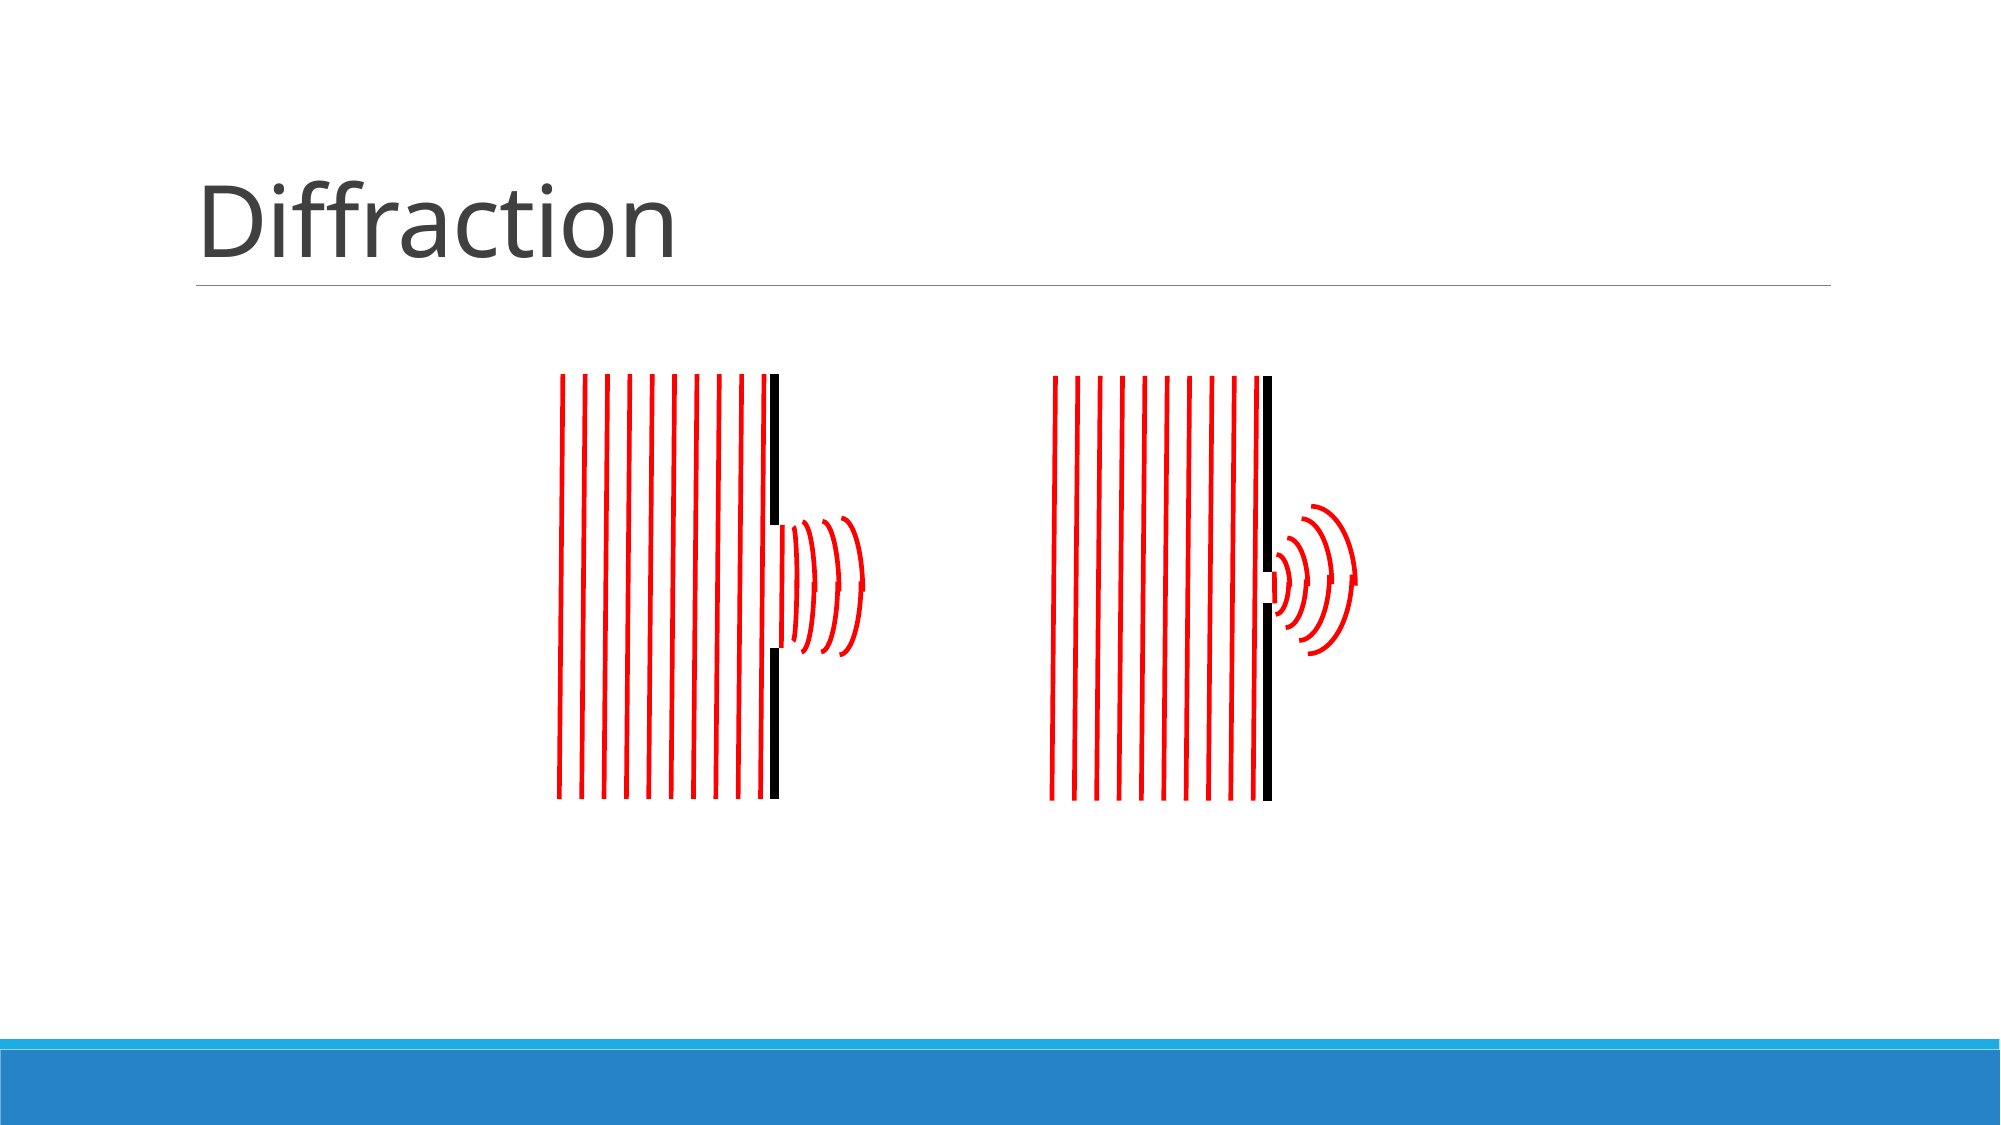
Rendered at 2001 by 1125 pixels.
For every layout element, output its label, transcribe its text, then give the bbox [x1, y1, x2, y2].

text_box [670, 373, 676, 800]
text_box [1073, 375, 1079, 802]
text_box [1230, 375, 1235, 802]
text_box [1051, 375, 1056, 802]
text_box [715, 373, 720, 800]
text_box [1118, 375, 1123, 802]
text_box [817, 507, 864, 666]
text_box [1140, 375, 1146, 802]
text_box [1263, 494, 1356, 666]
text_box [1096, 375, 1101, 802]
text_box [737, 373, 743, 800]
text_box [603, 373, 609, 800]
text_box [788, 511, 803, 663]
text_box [759, 373, 765, 800]
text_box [803, 511, 814, 663]
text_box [581, 373, 586, 800]
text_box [625, 373, 631, 800]
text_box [558, 373, 564, 800]
title Diffraction [180, 47, 1830, 285]
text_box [1207, 375, 1213, 802]
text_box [648, 373, 653, 800]
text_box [1185, 375, 1191, 802]
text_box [1163, 375, 1168, 802]
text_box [692, 373, 698, 800]
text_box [1252, 375, 1258, 802]
